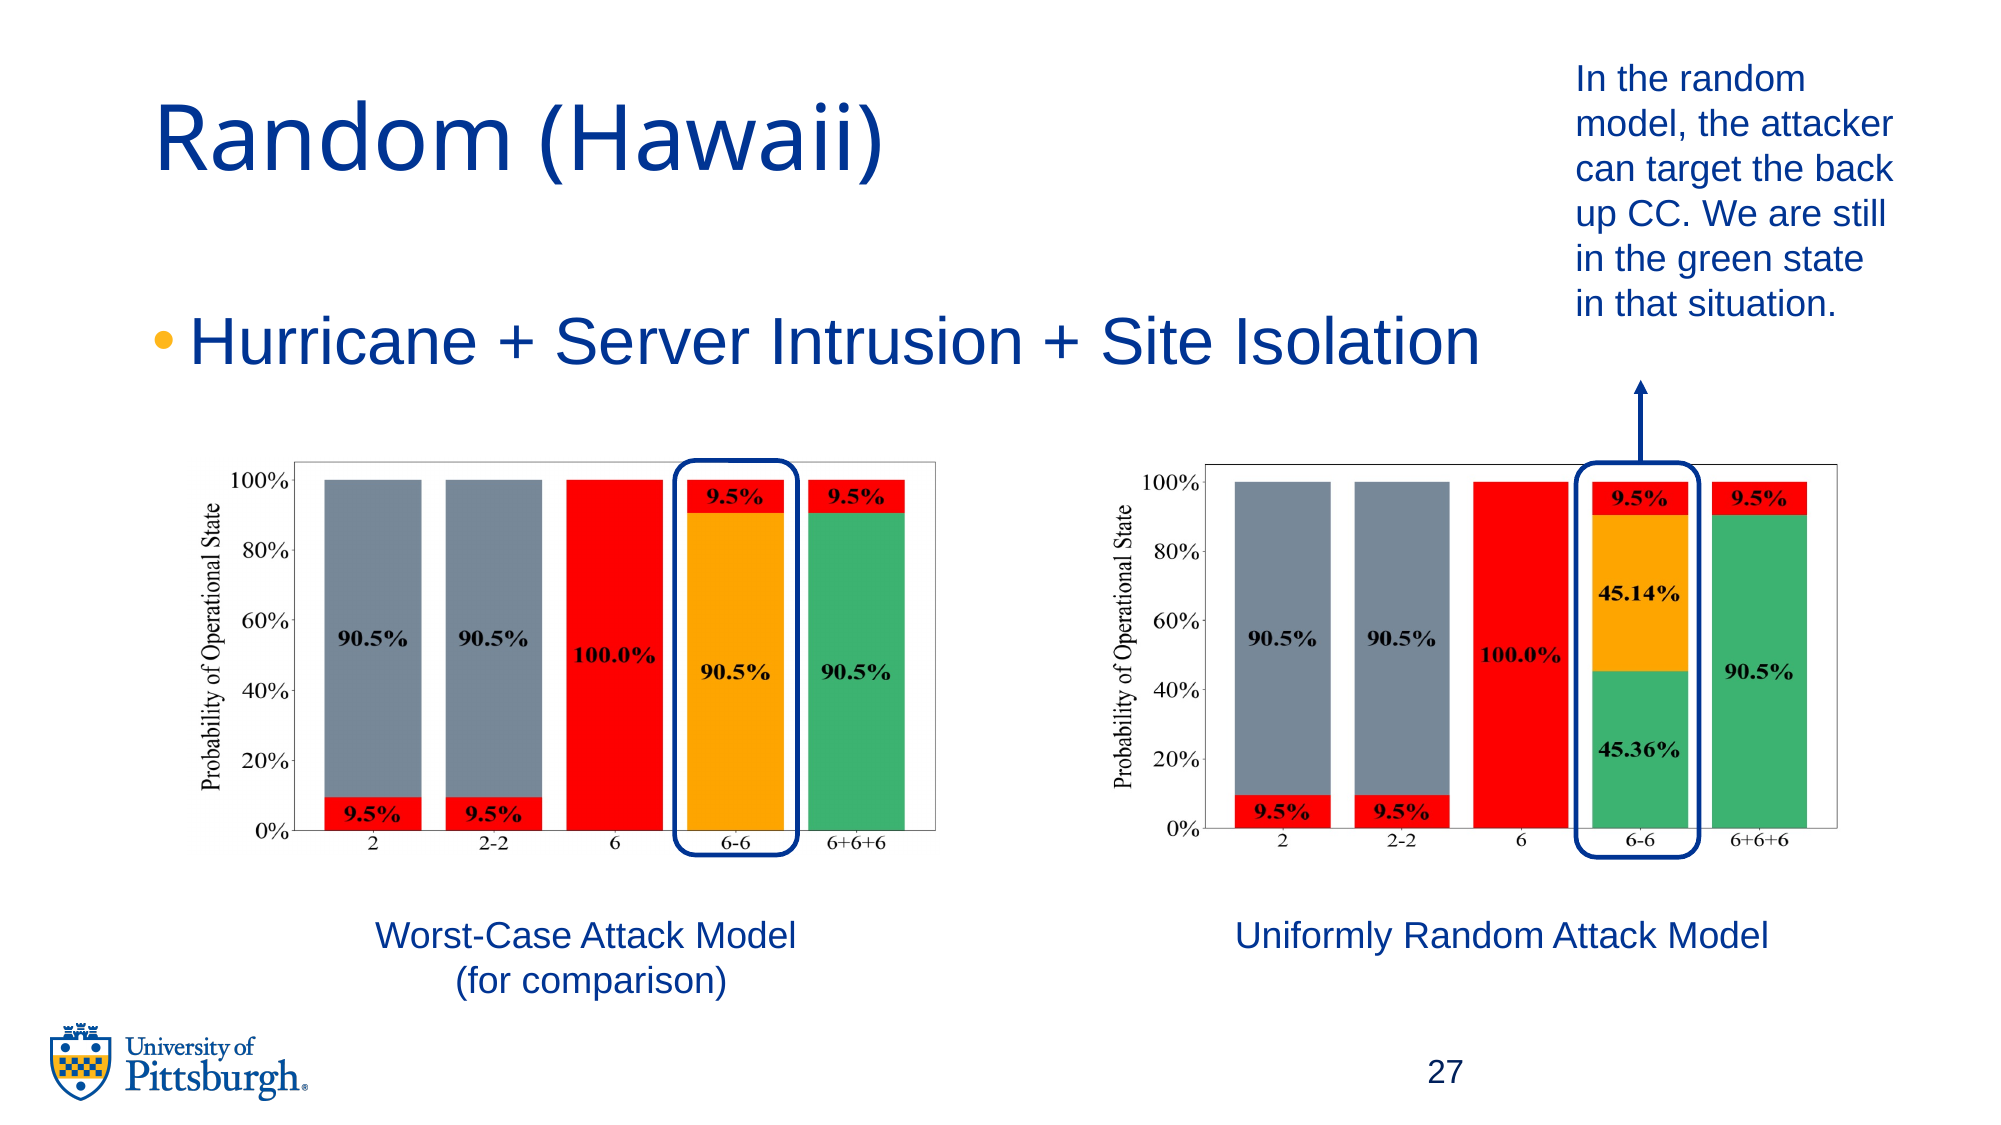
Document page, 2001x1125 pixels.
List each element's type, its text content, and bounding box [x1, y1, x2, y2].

text_box Uniformly Random Attack Model [1220, 903, 1811, 964]
list Hurricane + Server Intrusion + Site Isolation [137, 299, 1863, 1014]
picture [50, 1023, 308, 1101]
slide_number 27 [1412, 1042, 1863, 1103]
text_box Worst-Case Attack Model (for comparison) [296, 903, 887, 1009]
text_box [1585, 855, 1690, 859]
picture [187, 457, 940, 855]
title Random (Hawaii) [137, 83, 1560, 278]
text_box In the random model, the attacker can target the back up CC. We are still in the green state in that situation. [1560, 46, 1909, 332]
picture [1106, 457, 1846, 855]
